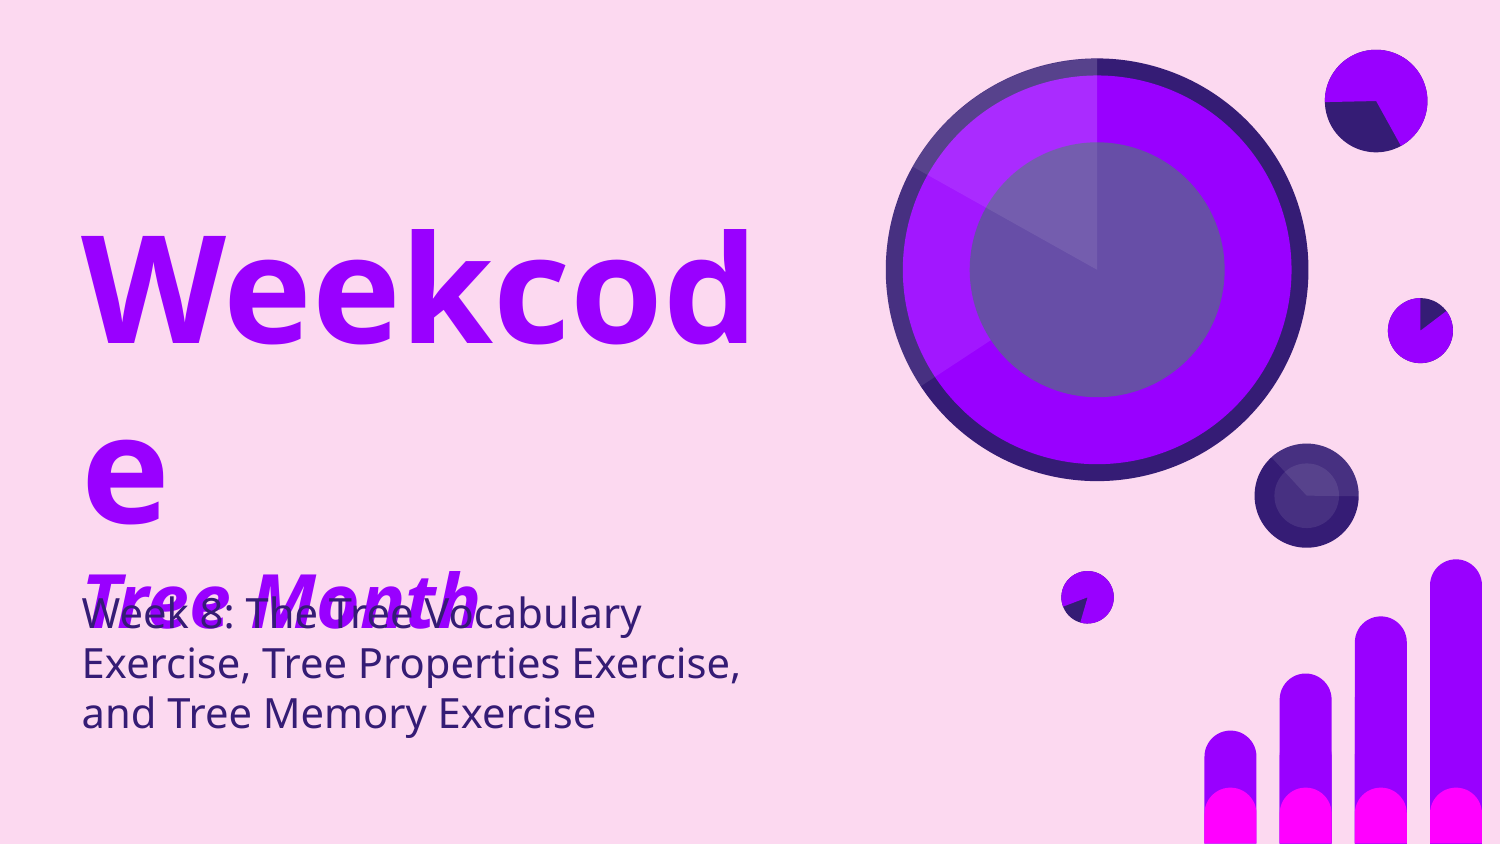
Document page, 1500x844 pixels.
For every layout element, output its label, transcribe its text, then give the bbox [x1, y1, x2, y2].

subtitle Week 8: The Tree Vocabulary Exercise, Tree Properties Exercise, and Tree Memory Exercise [66, 571, 765, 755]
title Weekcode Tree Month [66, 264, 834, 572]
